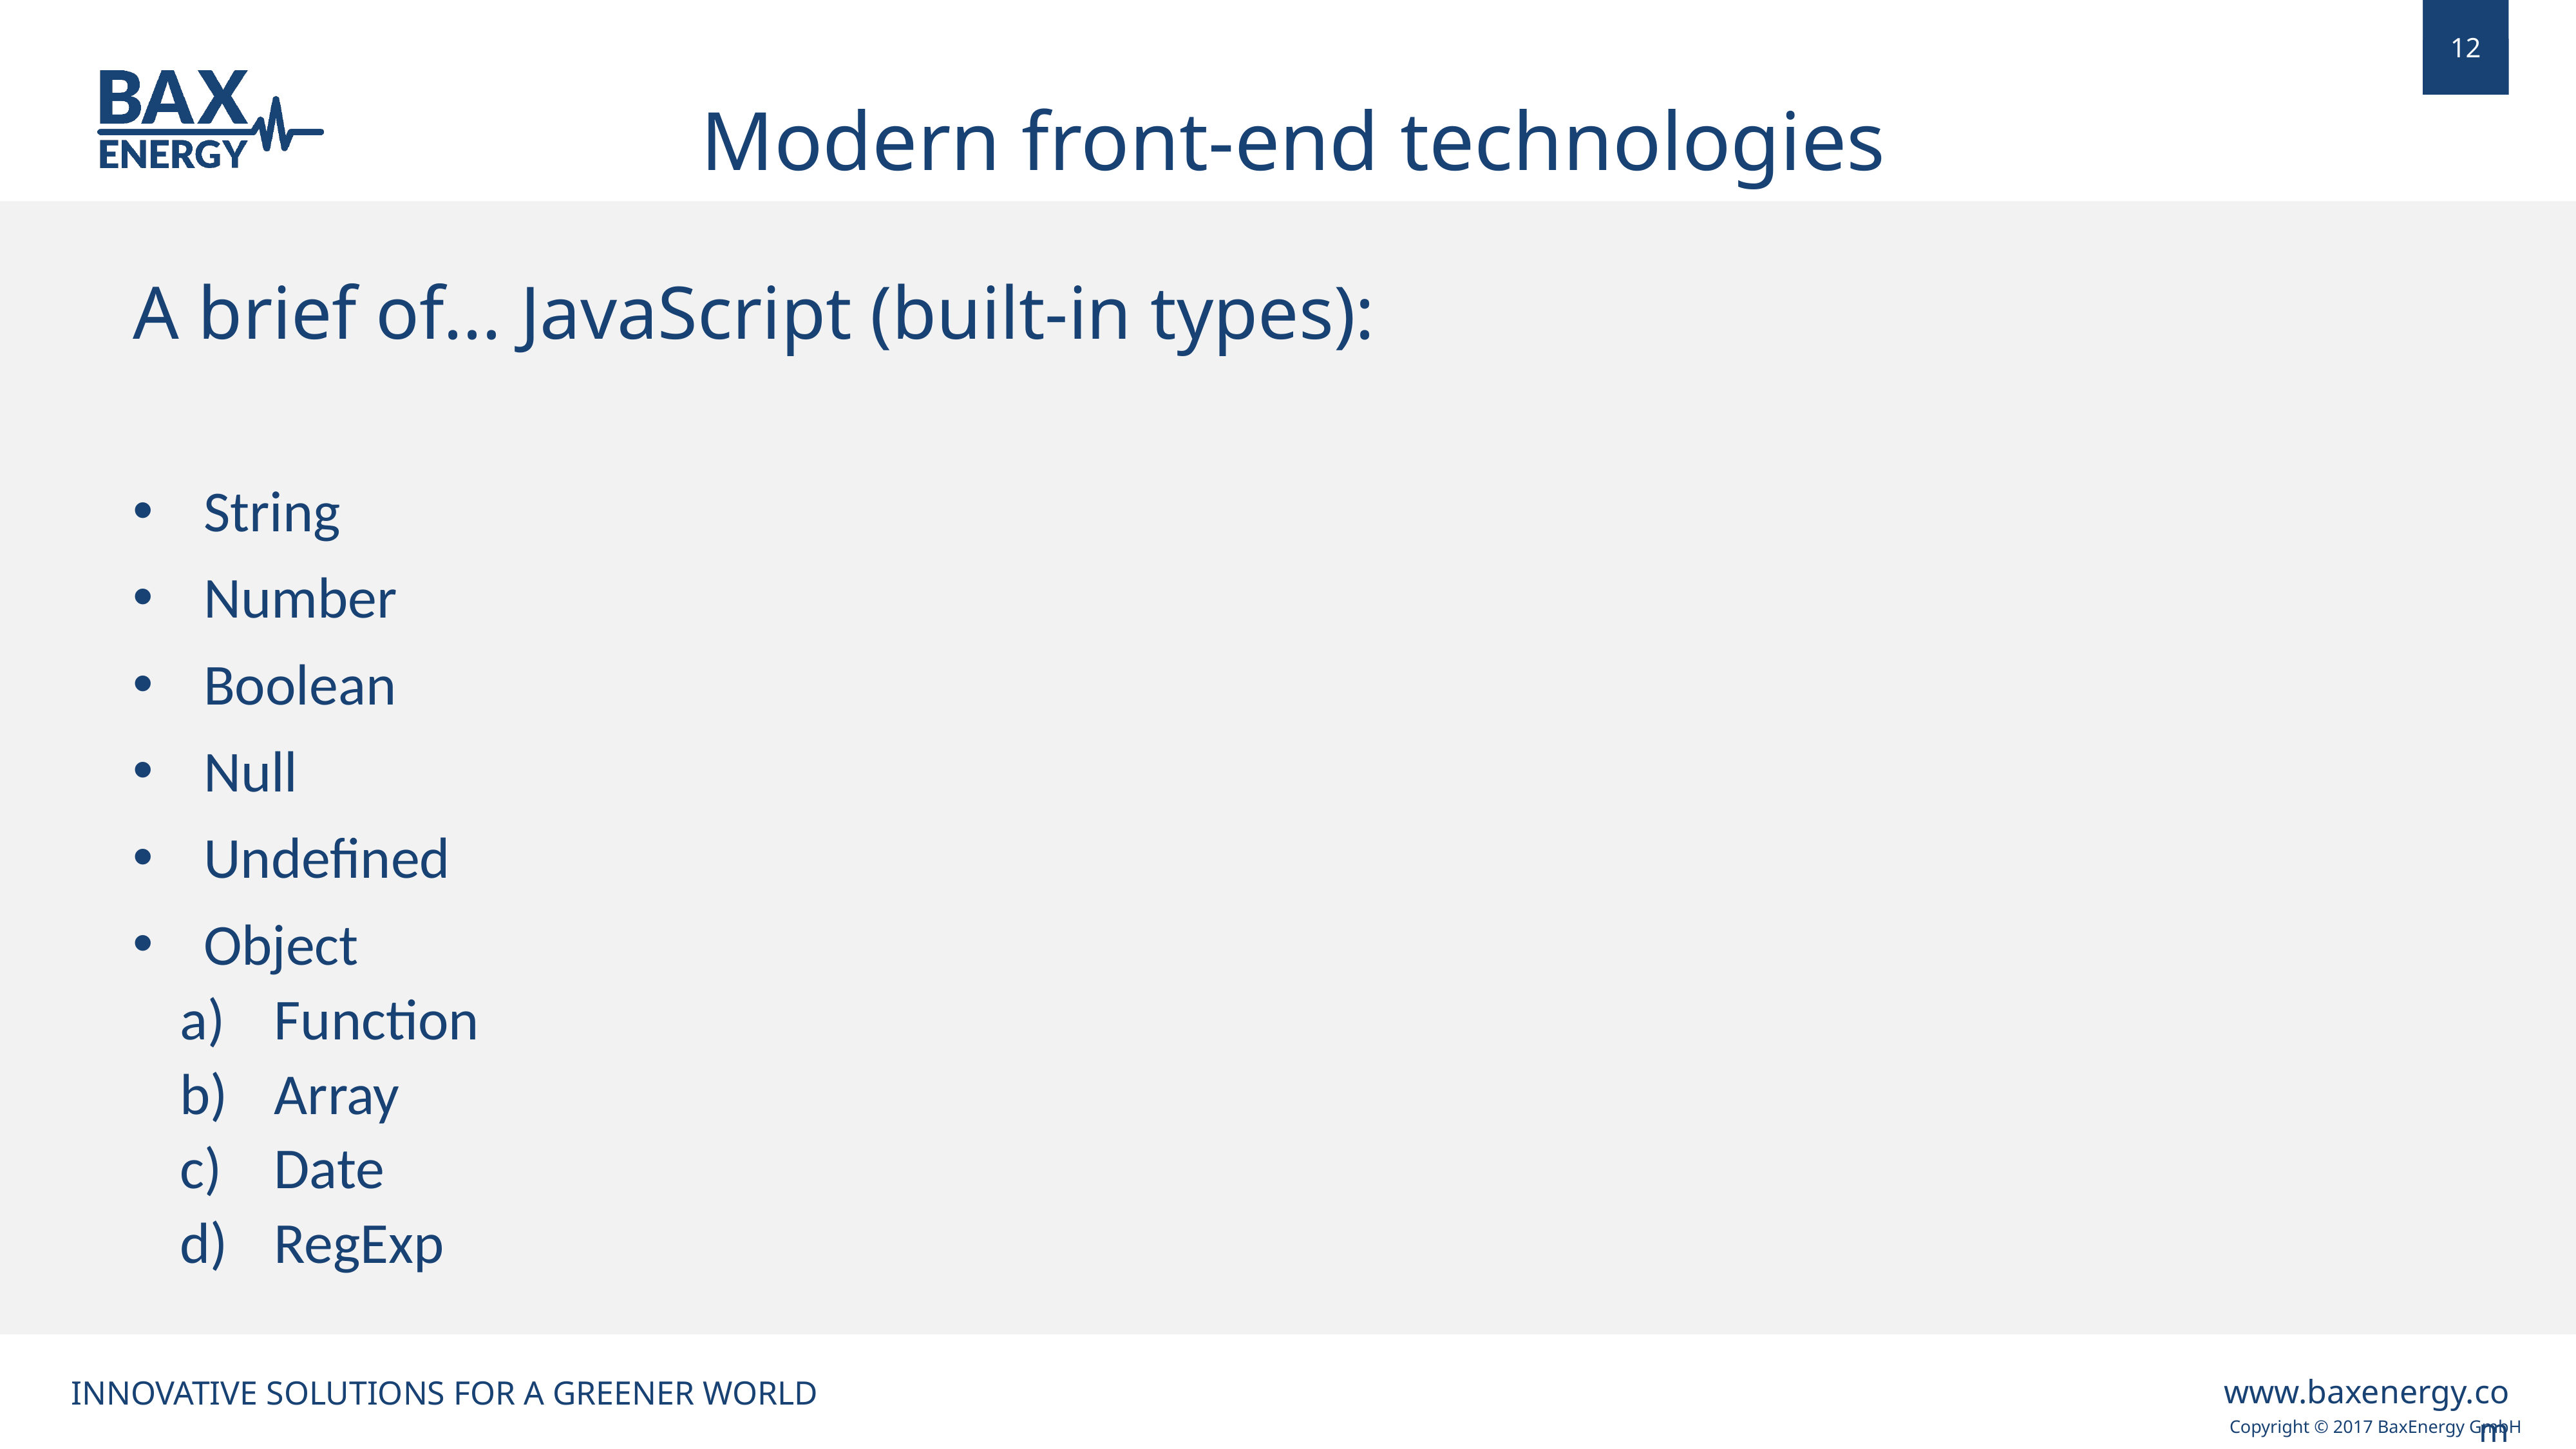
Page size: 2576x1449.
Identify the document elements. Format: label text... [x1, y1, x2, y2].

list A brief of... JavaScript (built-in types): String Number Boolean Null Undefined Object Function Array Date RegExp [123, 272, 2449, 1288]
list Modern front-end technologies [15, 15, 2576, 272]
